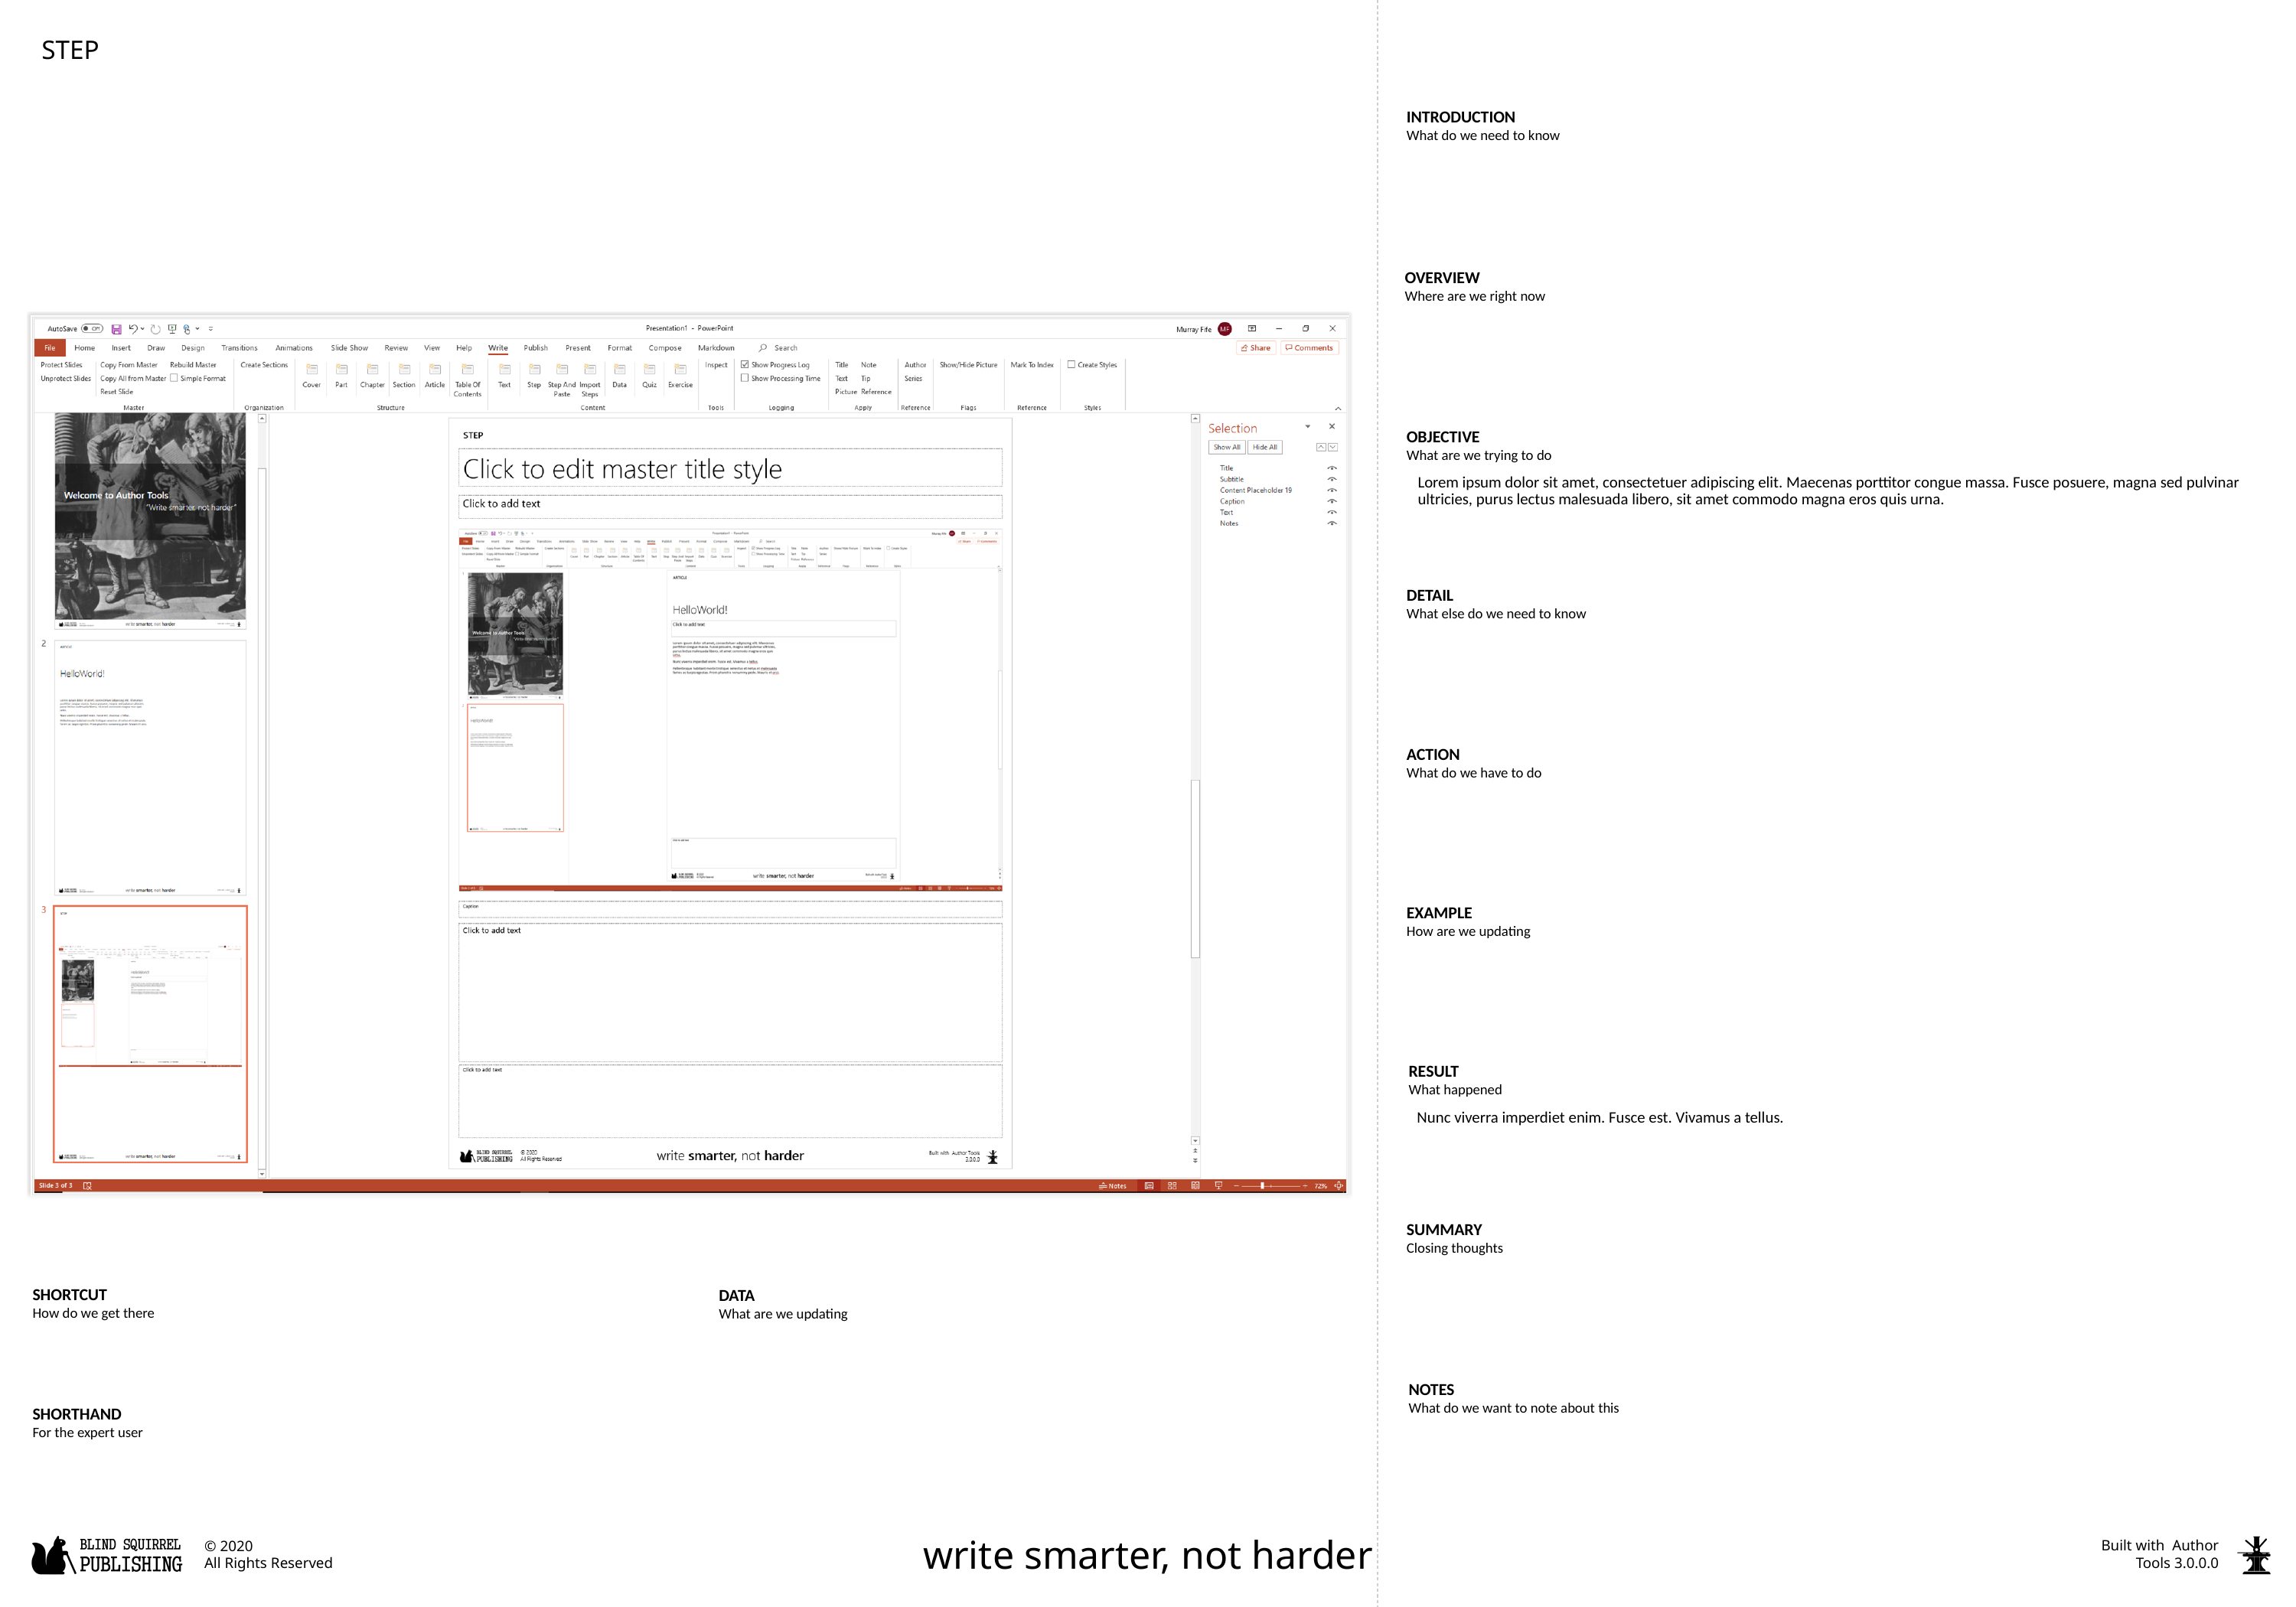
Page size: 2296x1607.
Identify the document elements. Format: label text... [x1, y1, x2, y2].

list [31, 315, 1349, 1196]
list Lorem ipsum dolor sit amet, consectetuer adipiscing elit. Maecenas porttitor congue massa. Fusce posuere, magna sed pulvinar ultricies, purus lectus malesuada libero, sit amet commodo magna eros quis urna. [1406, 468, 2265, 569]
list Nunc viverra imperdiet enim. Fusce est. Vivamus a tellus. [1405, 1103, 2265, 1204]
picture [30, 1535, 194, 1576]
